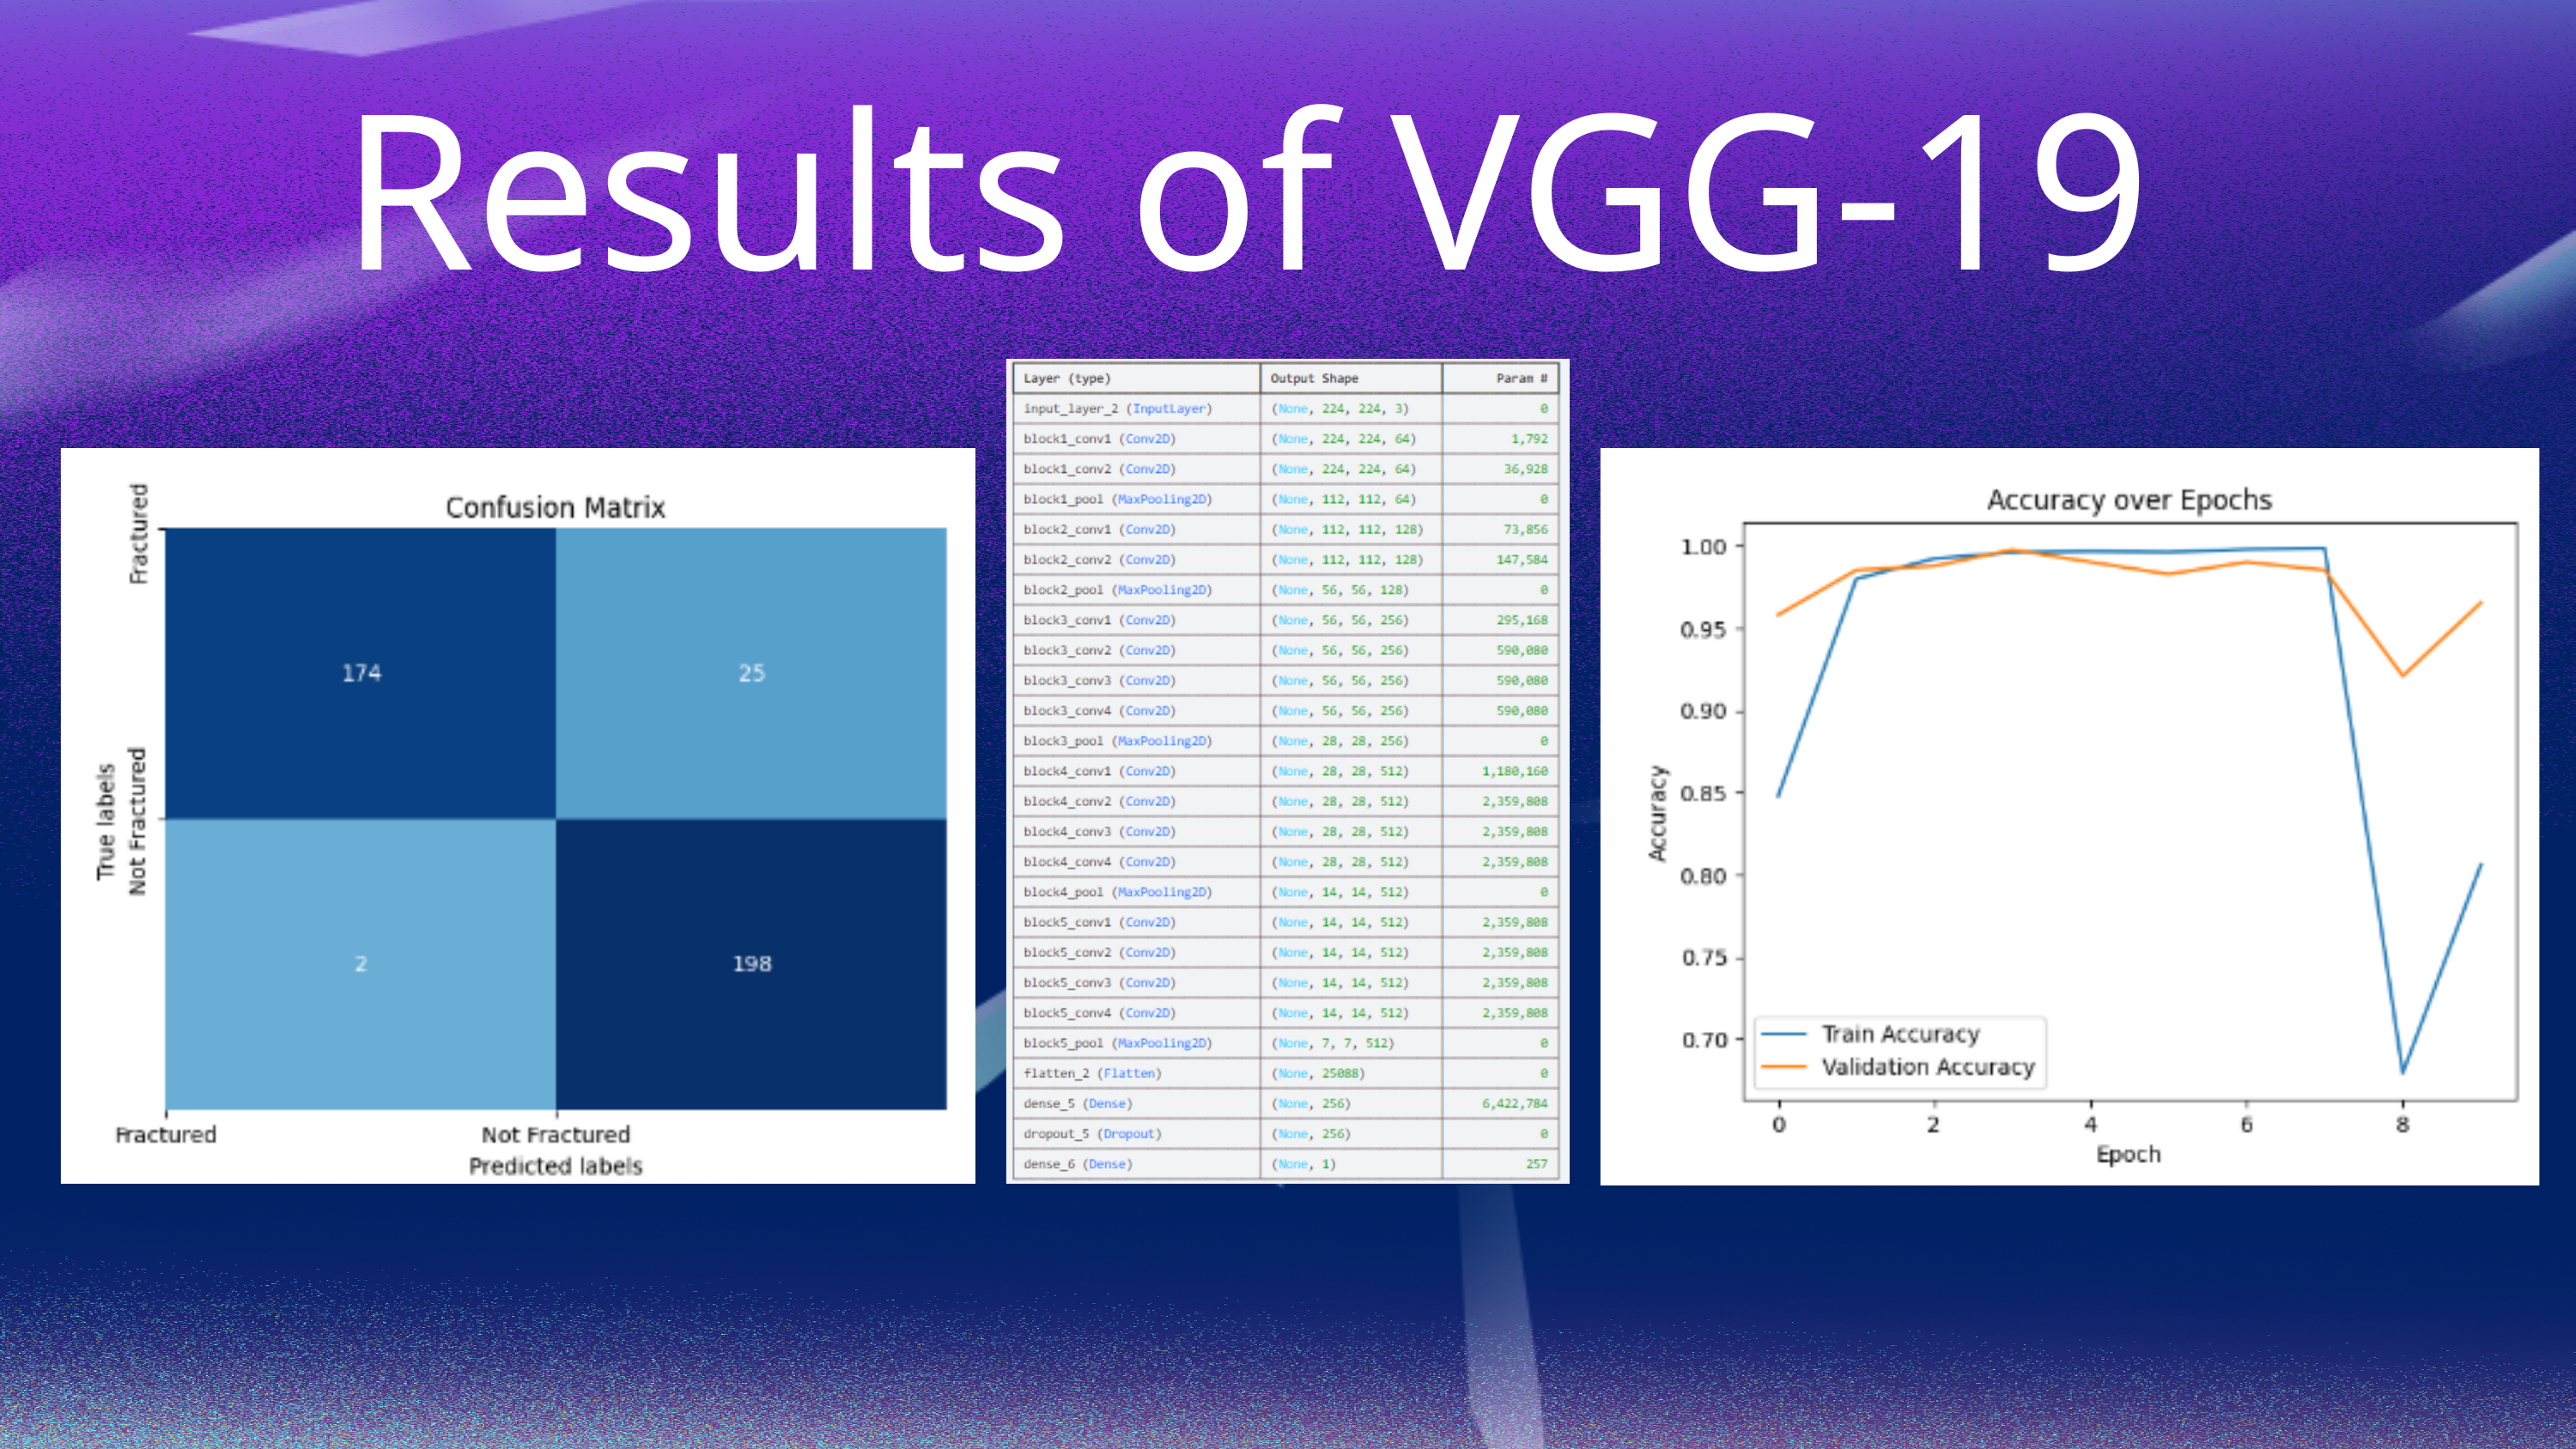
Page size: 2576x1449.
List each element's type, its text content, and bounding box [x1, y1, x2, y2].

text_box Results of VGG-19 [144, 116, 2348, 313]
text_box [1600, 448, 2540, 1185]
text_box [0, 0, 2576, 1449]
text_box [60, 448, 975, 1184]
text_box [1005, 359, 1570, 1184]
